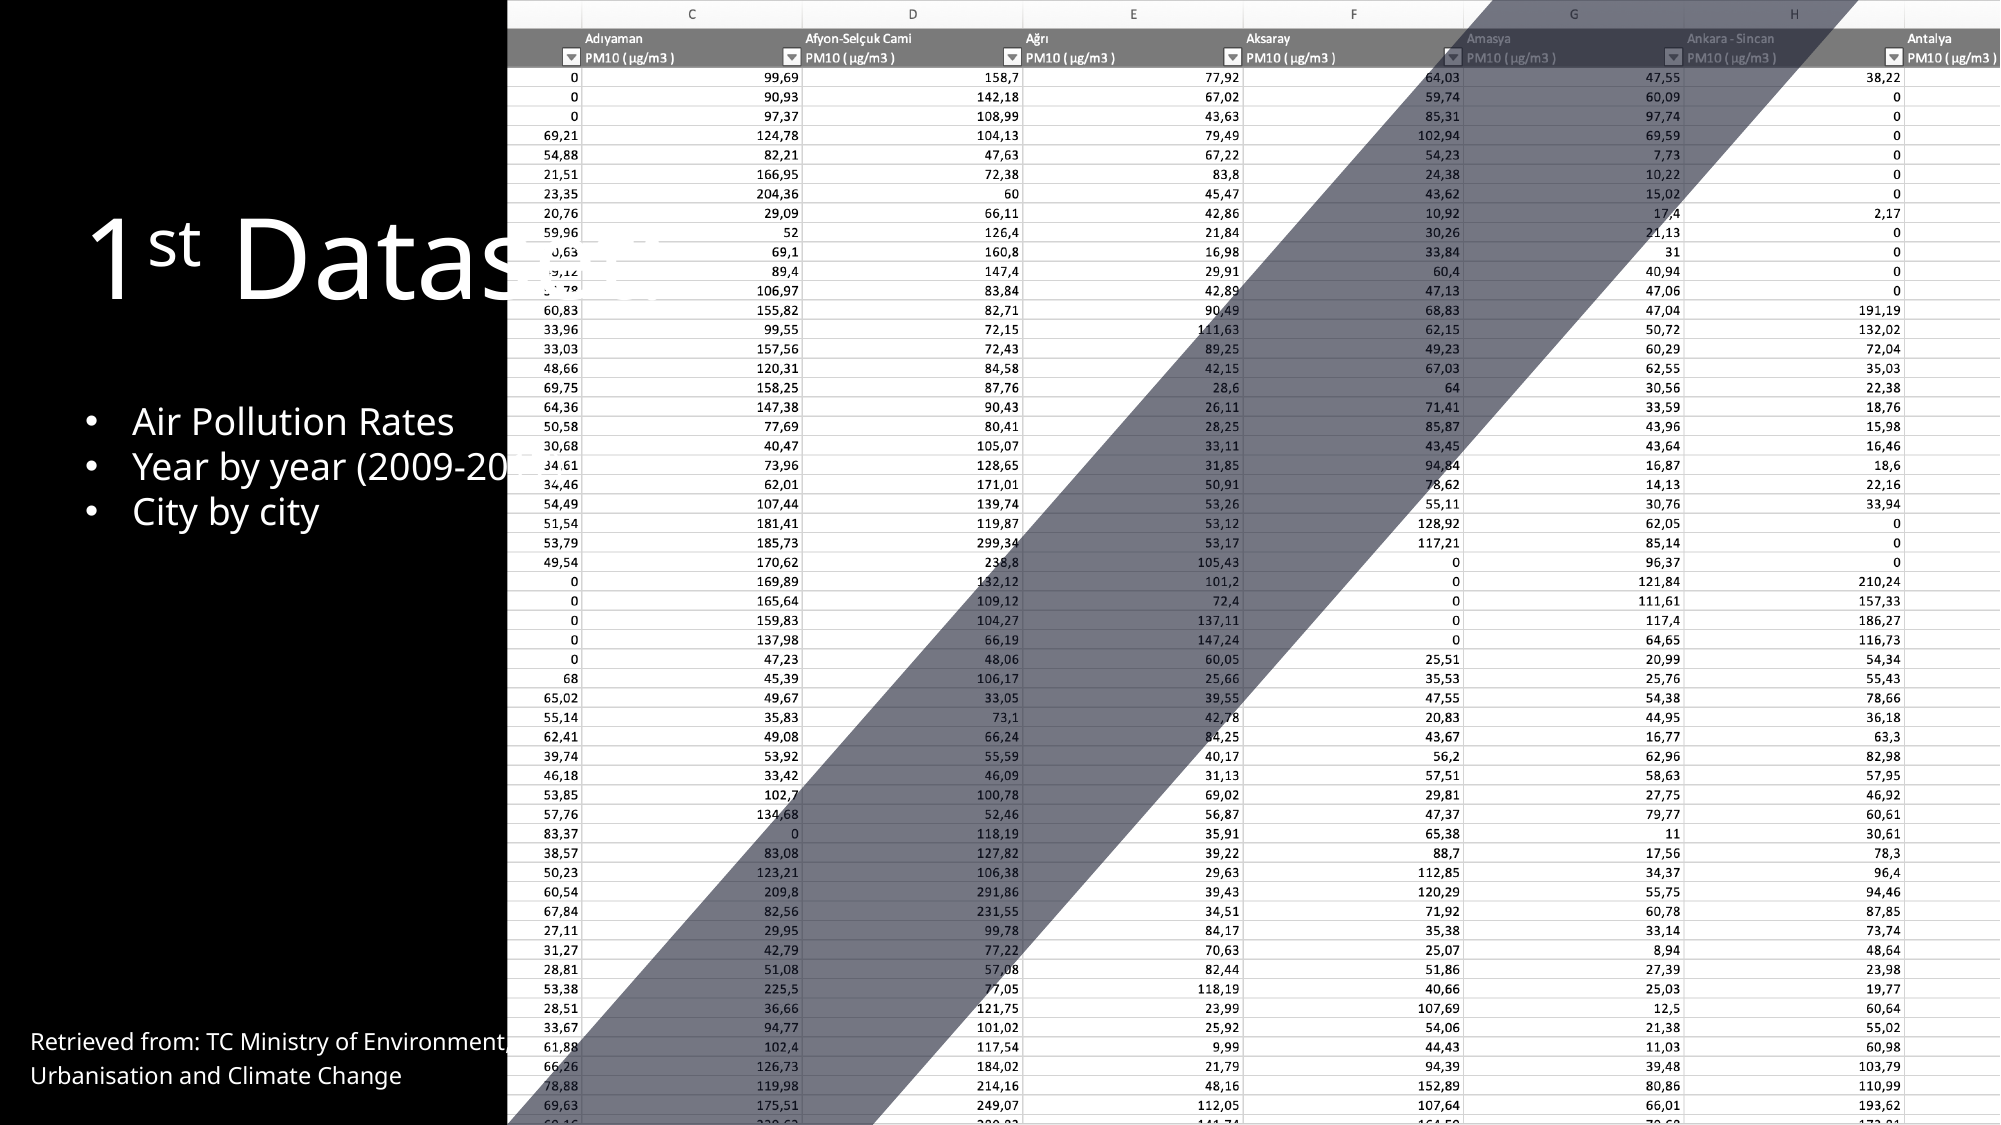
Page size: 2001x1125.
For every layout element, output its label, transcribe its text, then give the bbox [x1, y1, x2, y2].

text_box Retrieved from: TC Ministry of Environment, Urbanisation and Climate Change [15, 1013, 507, 1125]
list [507, 0, 2000, 1125]
text_box [0, 0, 507, 1125]
title 1st Dataset: [67, 143, 507, 367]
text_box Air Pollution Rates Year by year (2009-2017) City by city [70, 390, 507, 541]
